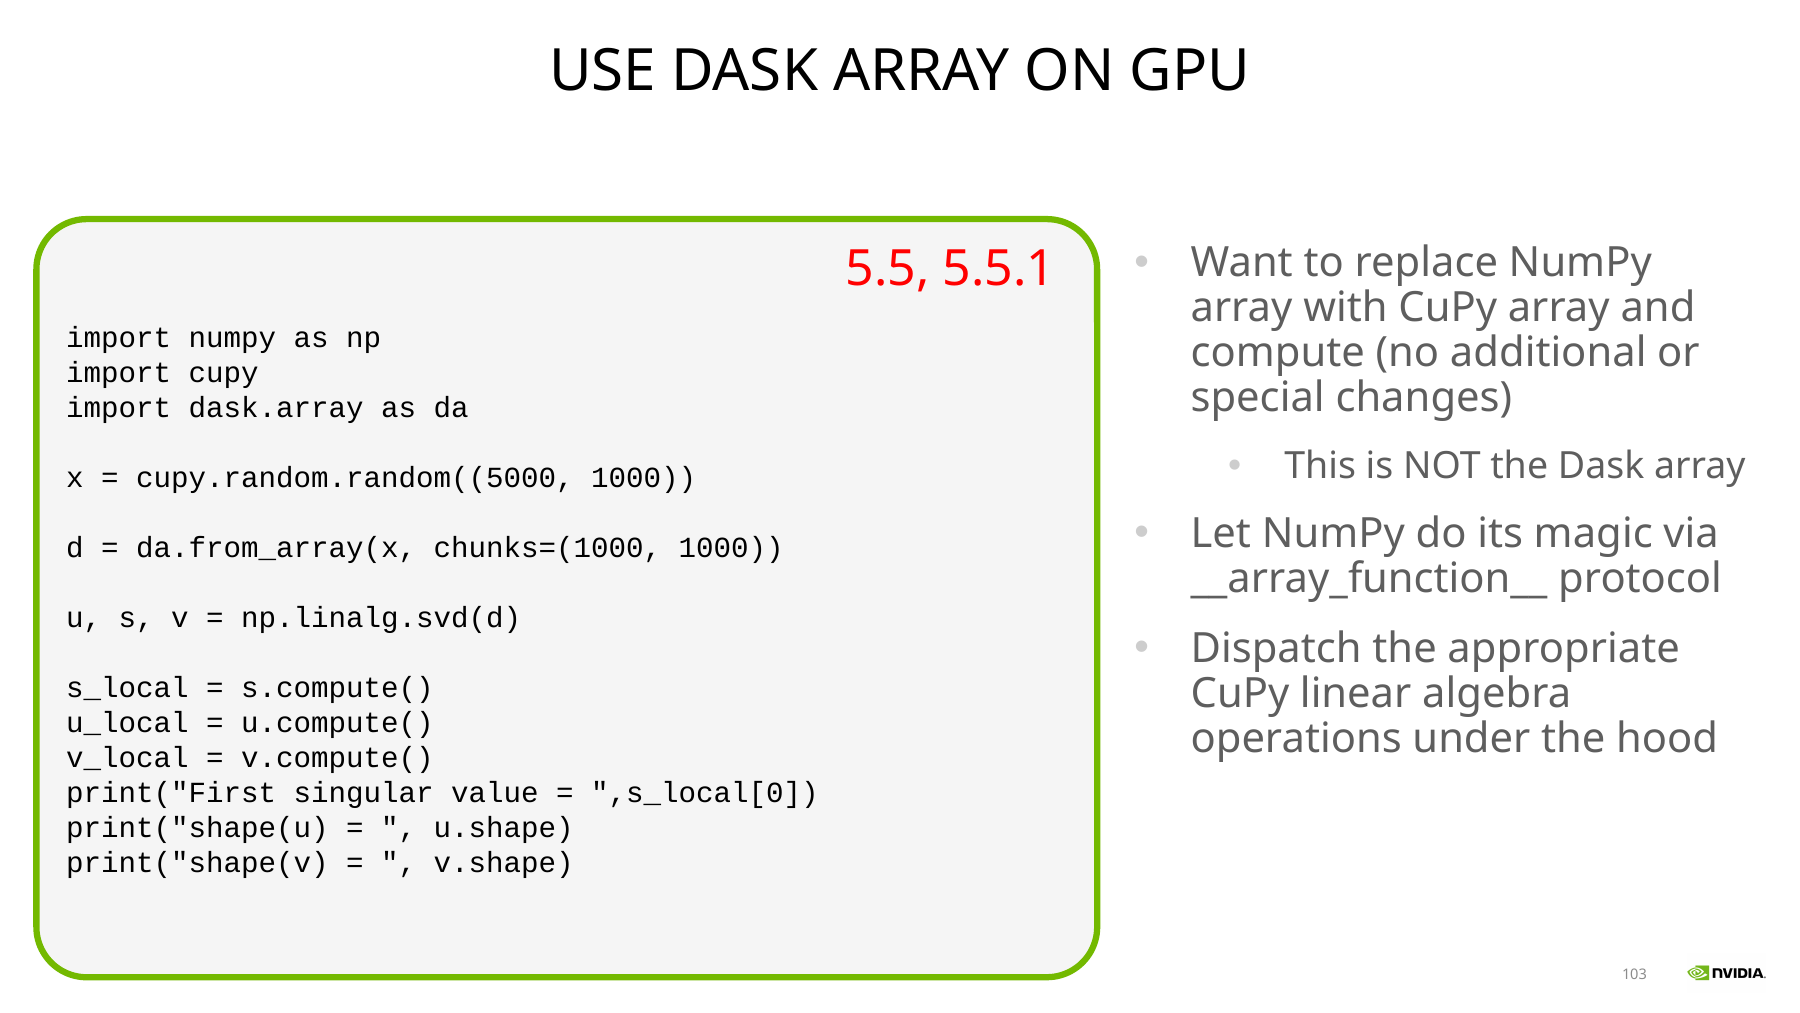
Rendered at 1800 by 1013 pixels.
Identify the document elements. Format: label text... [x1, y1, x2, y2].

title Use Dask Array on GPU [81, 13, 1719, 111]
text_box import numpy as np import cupy import dask.array as da x = cupy.random.random((5000, 1000)) d = da.from_array(x, chunks=(1000, 1000)) u, s, v = np.linalg.svd(d) s_local = s.compute() u_local = u.compute() v_local = v.compute() print("First singular value = ",s_local[0]) print("shape(u) = ", u.shape) print("shape(v) = ", v.shape) [35, 218, 1098, 979]
list Want to replace NumPy array with CuPy array and compute (no additional or special changes) This is NOT the Dask array Let NumPy do its magic via __array_function__ protocol Dispatch the appropriate CuPy linear algebra operations under the hood [1119, 233, 1776, 943]
text_box 5.5, 5.5.1 [829, 233, 1073, 306]
picture [1687, 953, 1766, 993]
